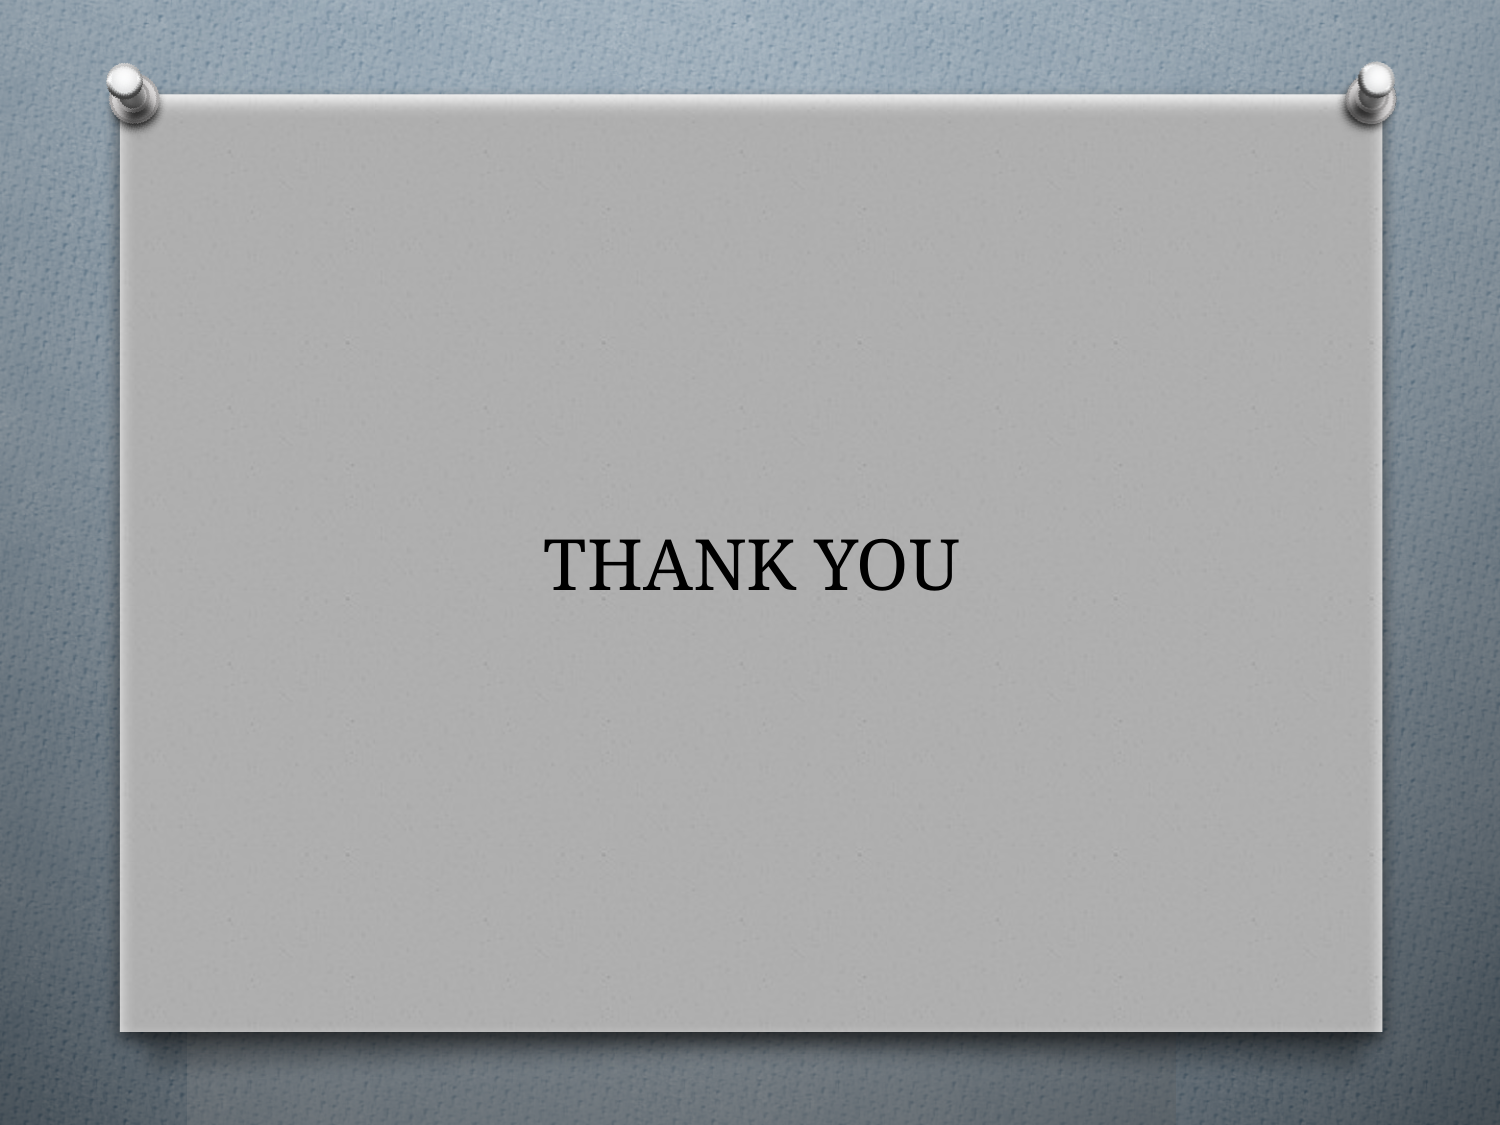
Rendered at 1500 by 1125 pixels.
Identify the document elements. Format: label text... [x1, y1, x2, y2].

picture [1317, 35, 1439, 156]
title THANK YOU [75, 512, 1300, 613]
picture [75, 29, 198, 153]
